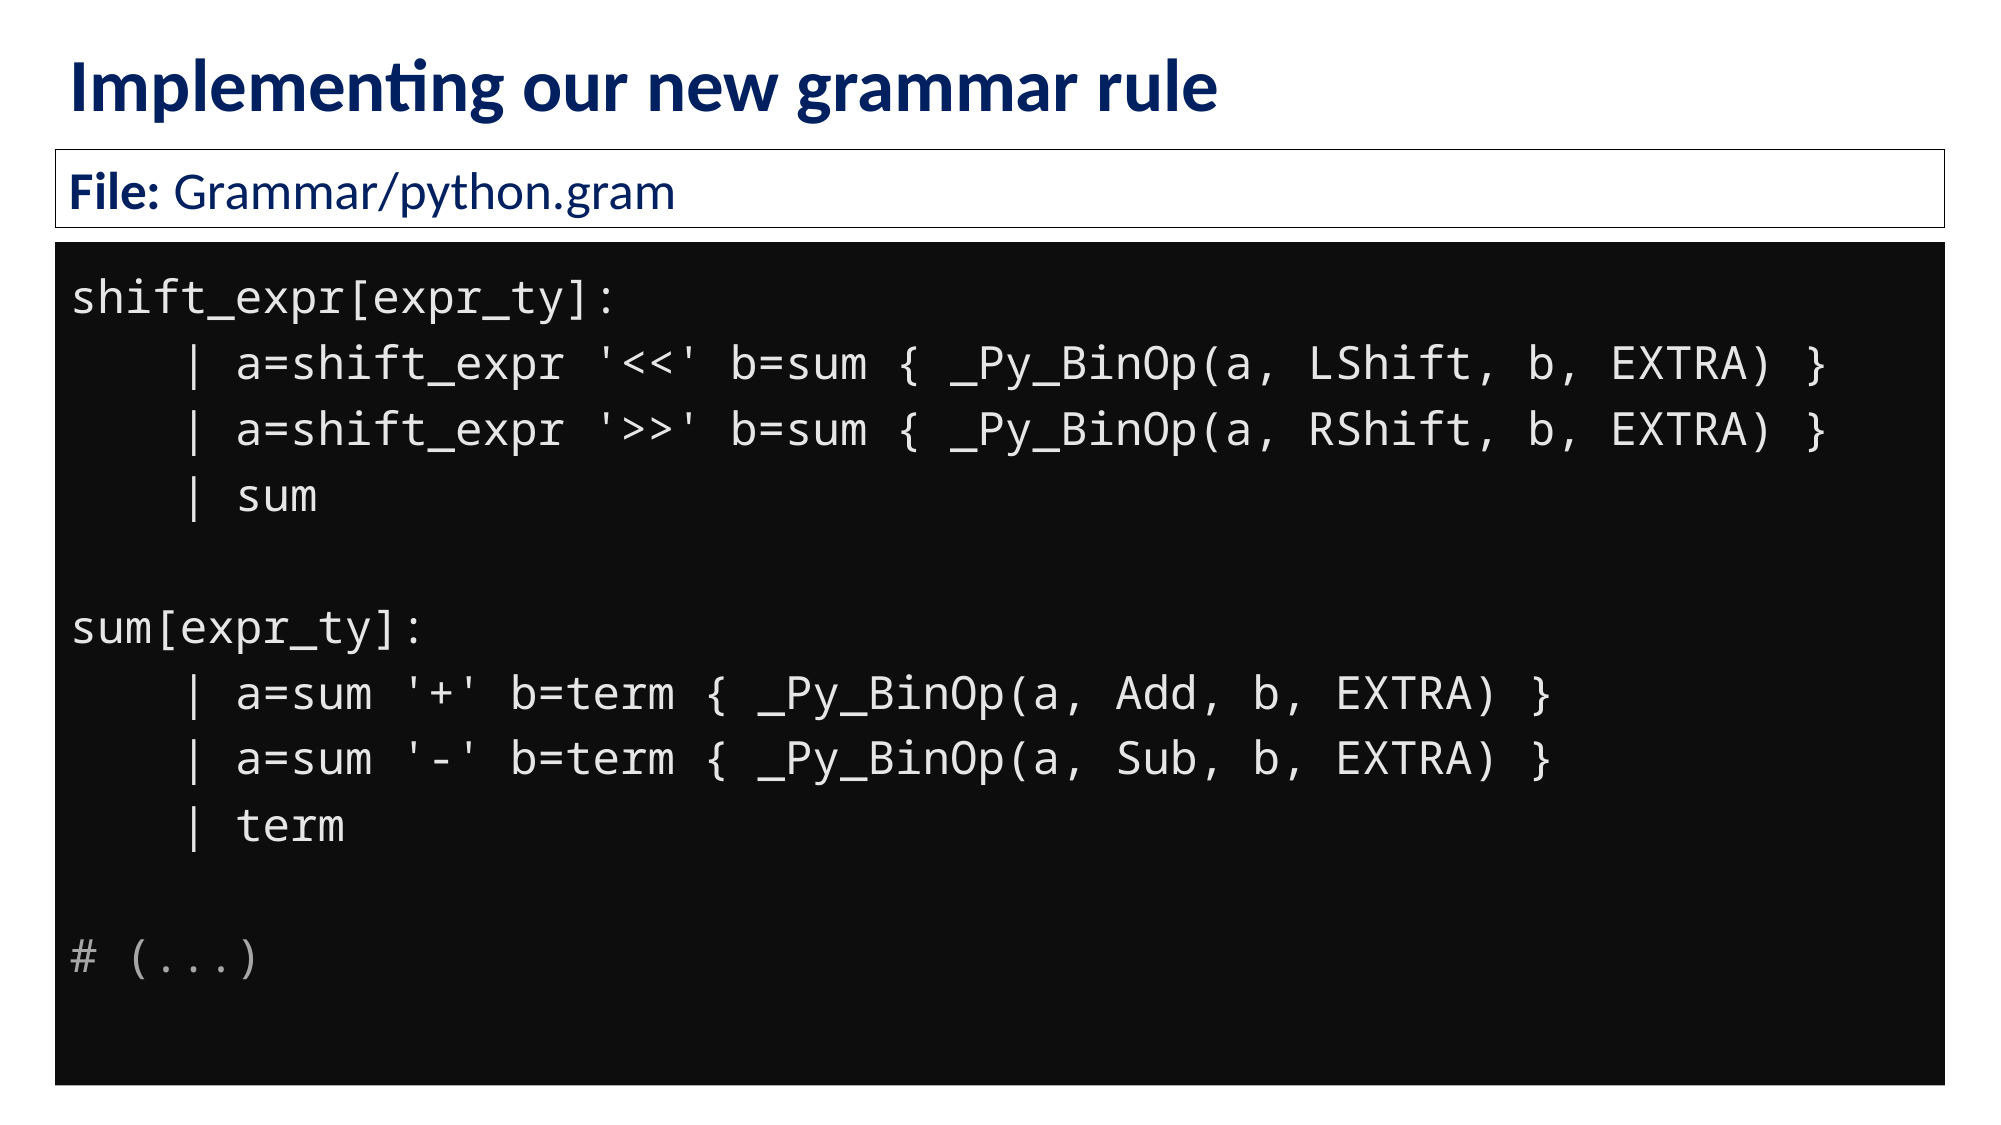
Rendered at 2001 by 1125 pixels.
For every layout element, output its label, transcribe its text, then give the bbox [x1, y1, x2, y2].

list shift_expr[expr_ty]: | a=shift_expr '<<' b=sum { _Py_BinOp(a, LShift, b, EXTRA) } | a=shift_expr '>>' b=sum { _Py_BinOp(a, RShift, b, EXTRA) } | sum sum[expr_ty]: | a=sum '+' b=term { _Py_BinOp(a, Add, b, EXTRA) } | a=sum '-' b=term { _Py_BinOp(a, Sub, b, EXTRA) } | term # (...) [55, 242, 1945, 1086]
list File: Grammar/python.gram [55, 149, 1945, 228]
title Implementing our new grammar rule [55, 39, 1945, 135]
